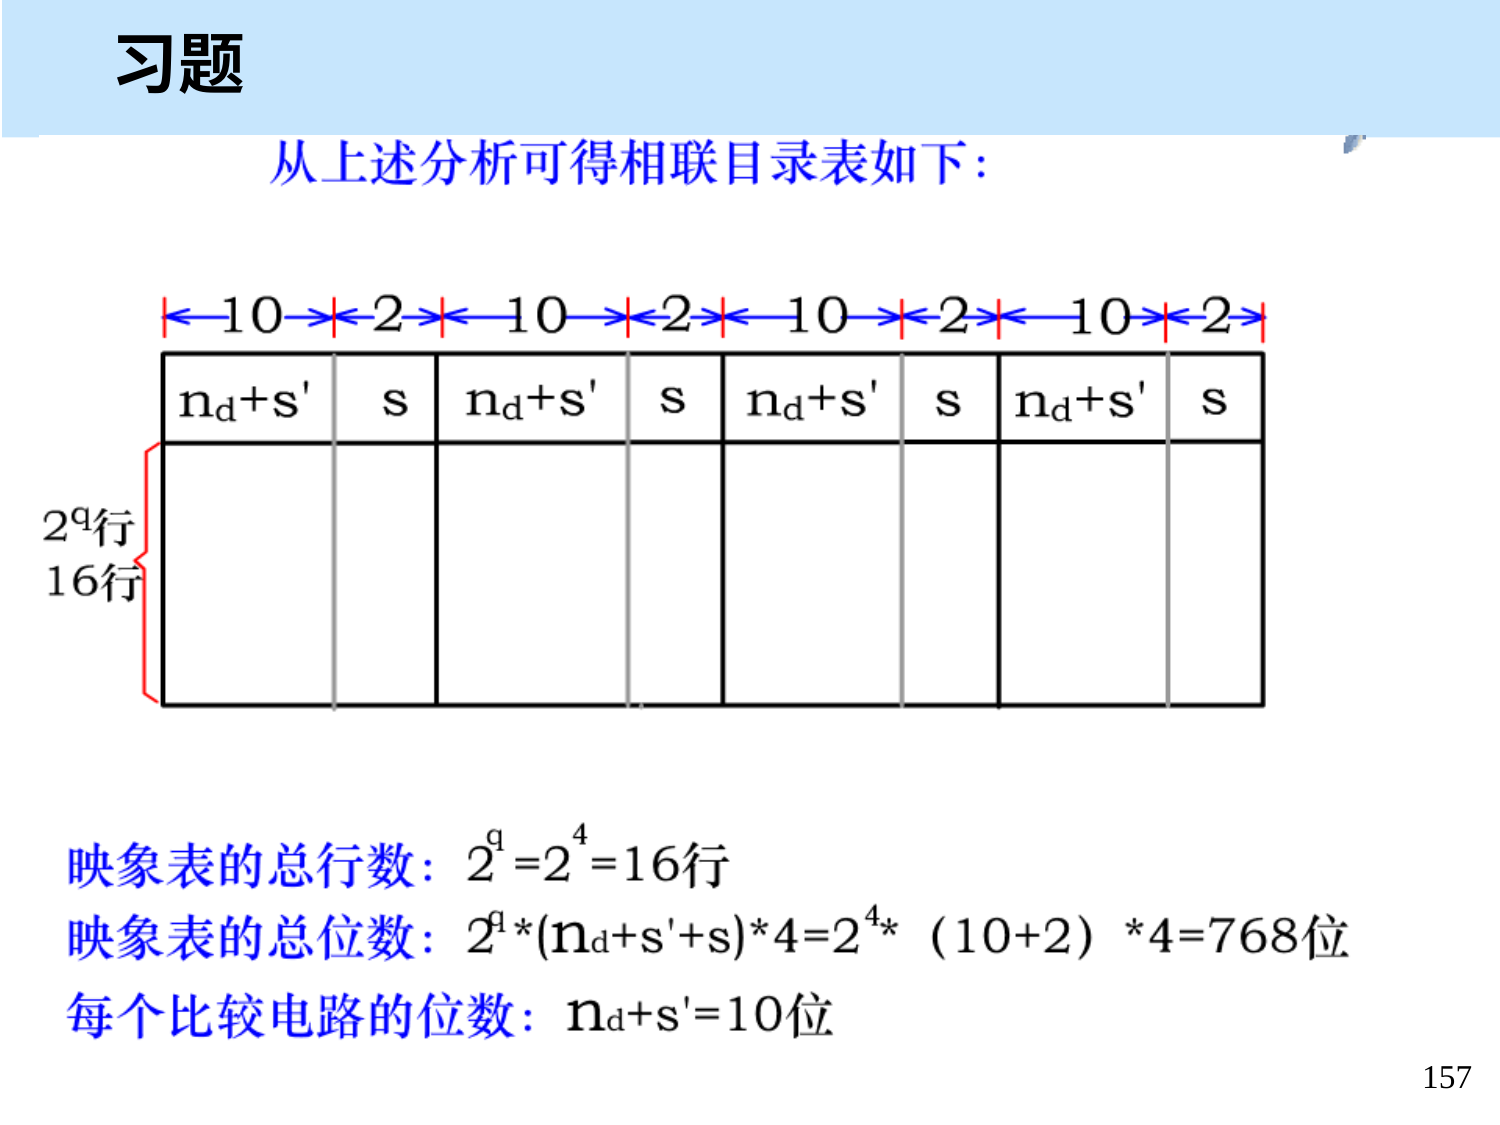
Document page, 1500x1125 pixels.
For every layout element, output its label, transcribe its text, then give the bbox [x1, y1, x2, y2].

picture [39, 135, 1366, 1048]
title 习题 [96, 11, 1385, 112]
